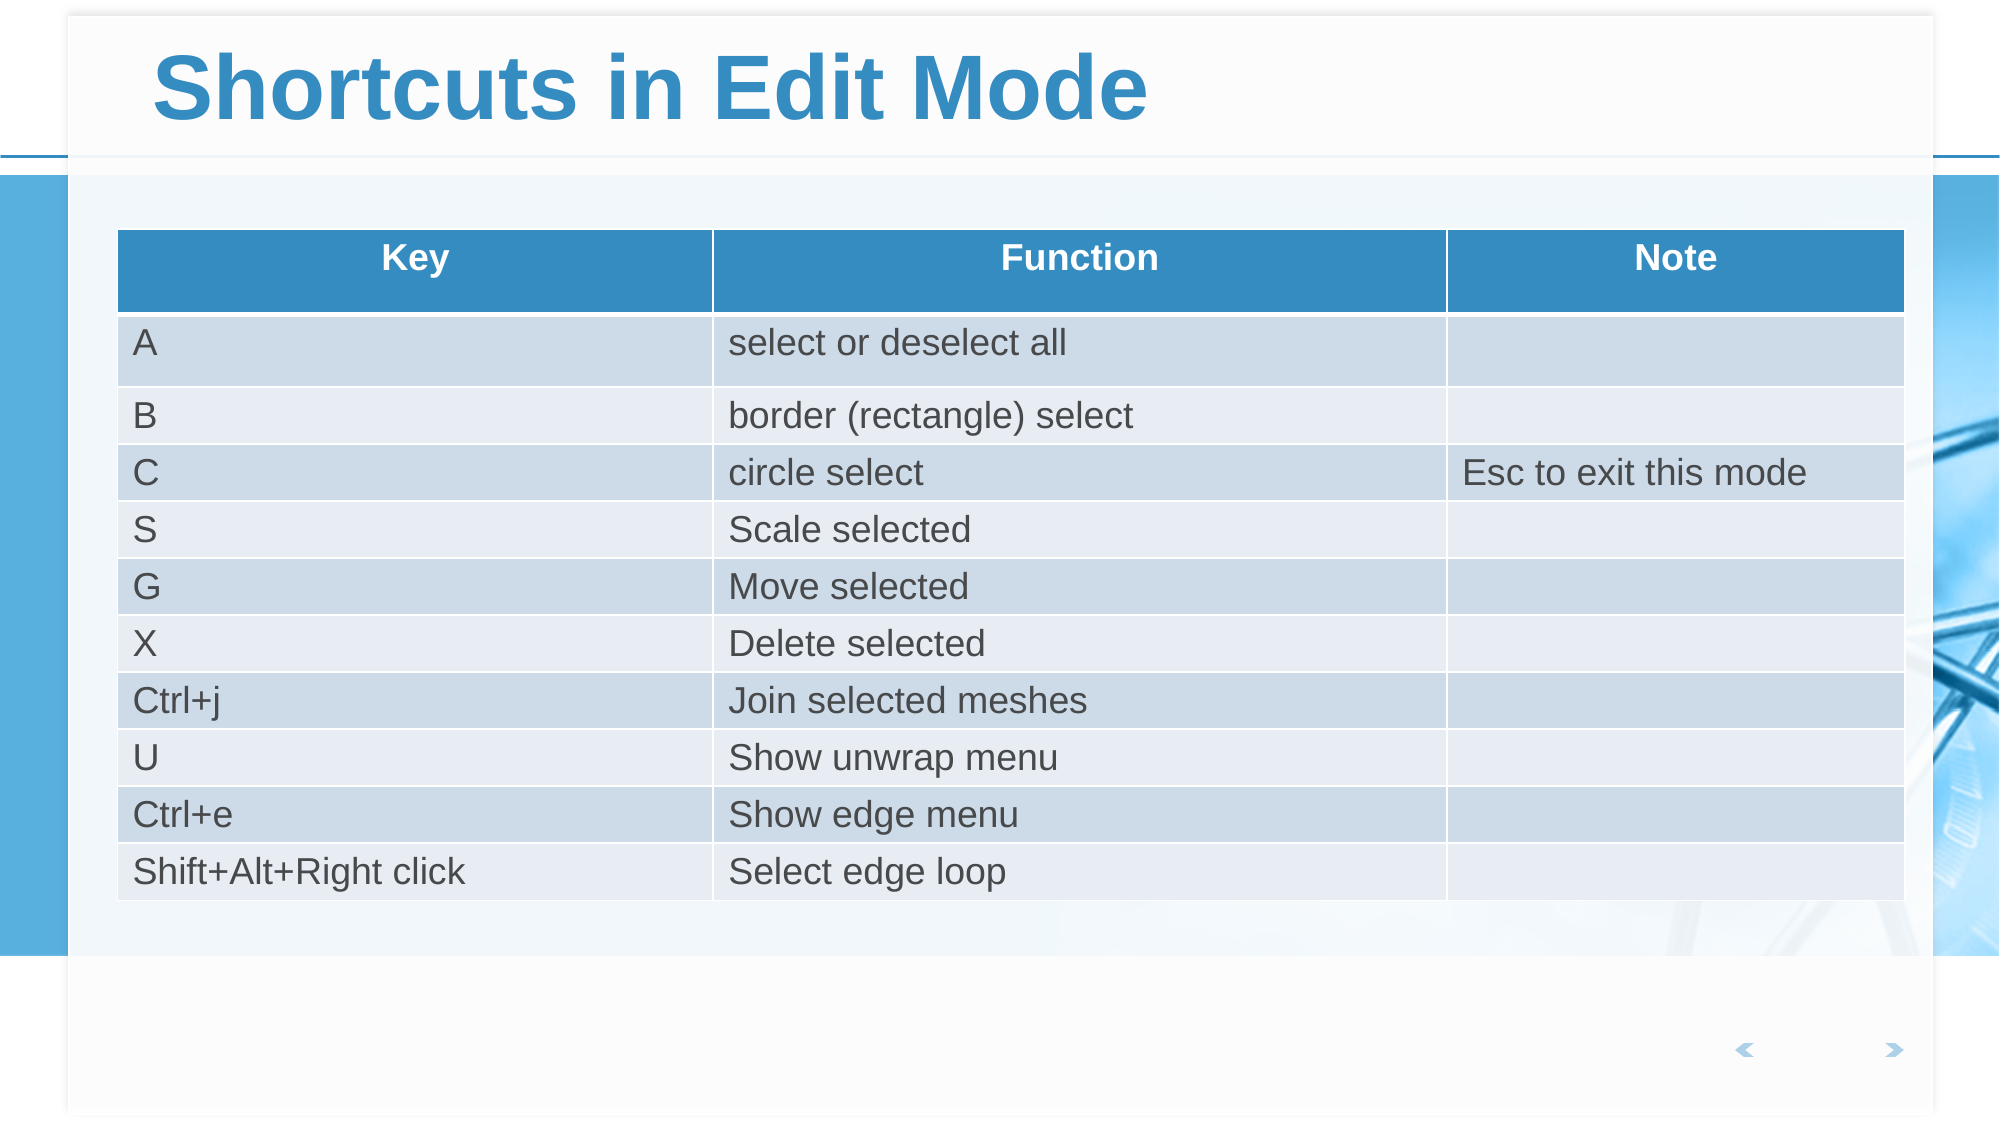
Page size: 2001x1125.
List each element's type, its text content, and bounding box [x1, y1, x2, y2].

table_cell Ctrl+j [118, 673, 712, 728]
table_cell [1448, 317, 1904, 386]
table_cell select or deselect all [714, 317, 1446, 386]
table_cell Ctrl+e [118, 787, 712, 842]
table_cell C [118, 445, 712, 500]
table_cell [1448, 616, 1904, 671]
table_cell border (rectangle) select [714, 388, 1446, 443]
table_cell S [118, 502, 712, 557]
table_cell Join selected meshes [714, 673, 1446, 728]
table_cell G [118, 559, 712, 614]
table_cell circle select [714, 445, 1446, 500]
table_cell Delete selected [714, 616, 1446, 671]
table_cell Esc to exit this mode [1448, 445, 1904, 500]
title Shortcuts in Edit Mode [137, 29, 1863, 150]
table_cell Scale selected [714, 502, 1446, 557]
table_cell Shift+Alt+Right click [118, 844, 712, 900]
table_cell [1448, 787, 1904, 842]
table_cell Select edge loop [714, 844, 1446, 900]
table_header Key [118, 230, 712, 312]
table_cell B [118, 388, 712, 443]
table_cell [1448, 673, 1904, 728]
table_cell Show unwrap menu [714, 730, 1446, 785]
table_cell [1448, 502, 1904, 557]
table_cell [1448, 388, 1904, 443]
table_header Note [1448, 230, 1904, 312]
table_header Function [714, 230, 1446, 312]
table_cell A [118, 317, 712, 386]
table_cell U [118, 730, 712, 785]
table_cell [1448, 844, 1904, 900]
table_cell Move selected [714, 559, 1446, 614]
table_cell X [118, 616, 712, 671]
table_cell [1448, 559, 1904, 614]
table_cell [1448, 730, 1904, 785]
picture [0, 0, 2001, 1125]
table_cell Show edge menu [714, 787, 1446, 842]
